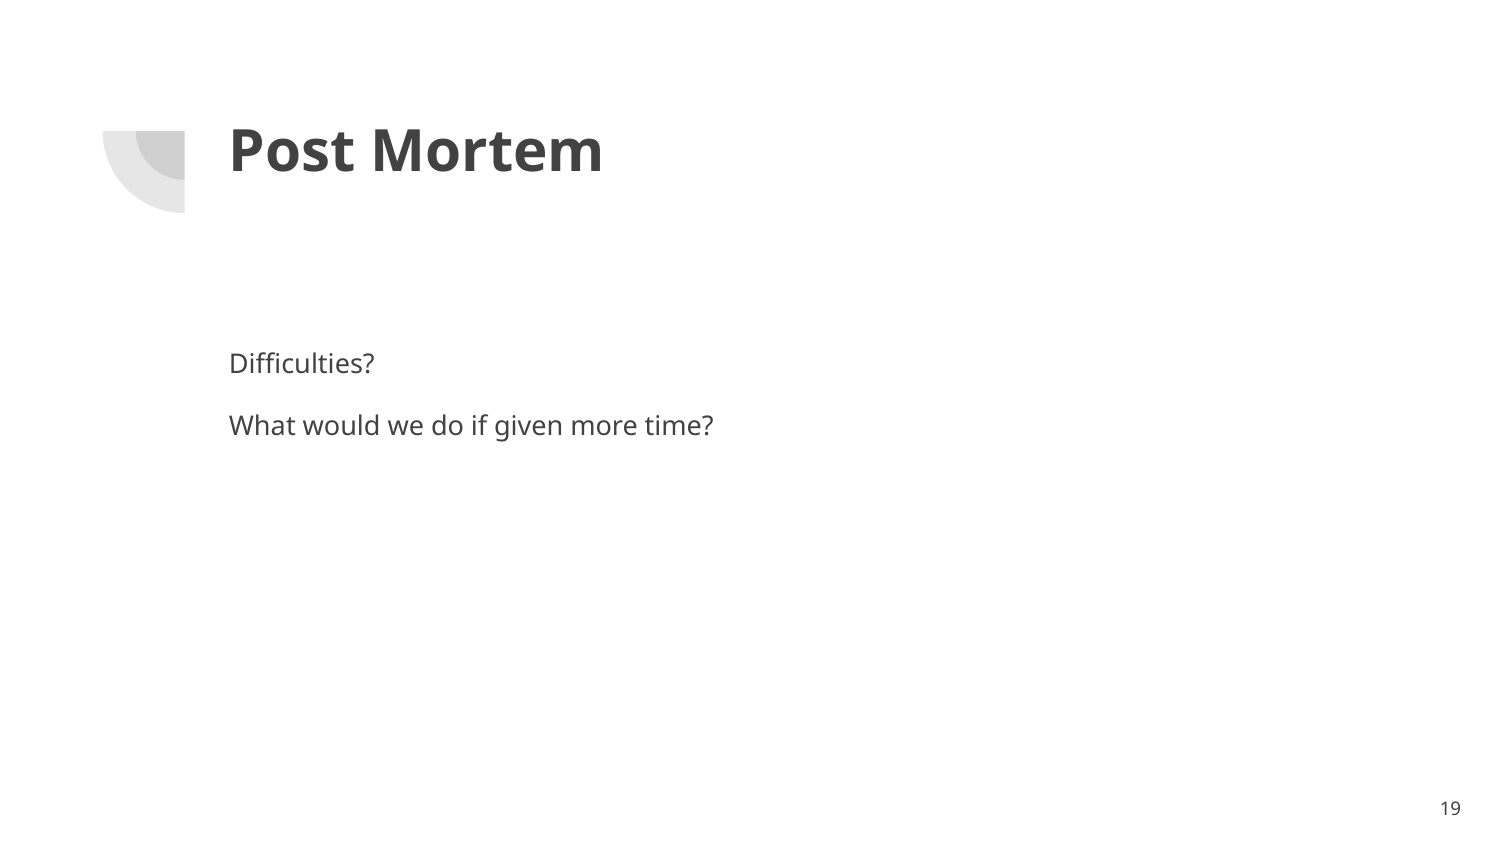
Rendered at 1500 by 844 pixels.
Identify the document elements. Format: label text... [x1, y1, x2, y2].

slide_number 19 [1386, 777, 1477, 842]
title Post Mortem [213, 98, 1368, 263]
list Difficulties? What would we do if given more time? [213, 326, 1368, 744]
